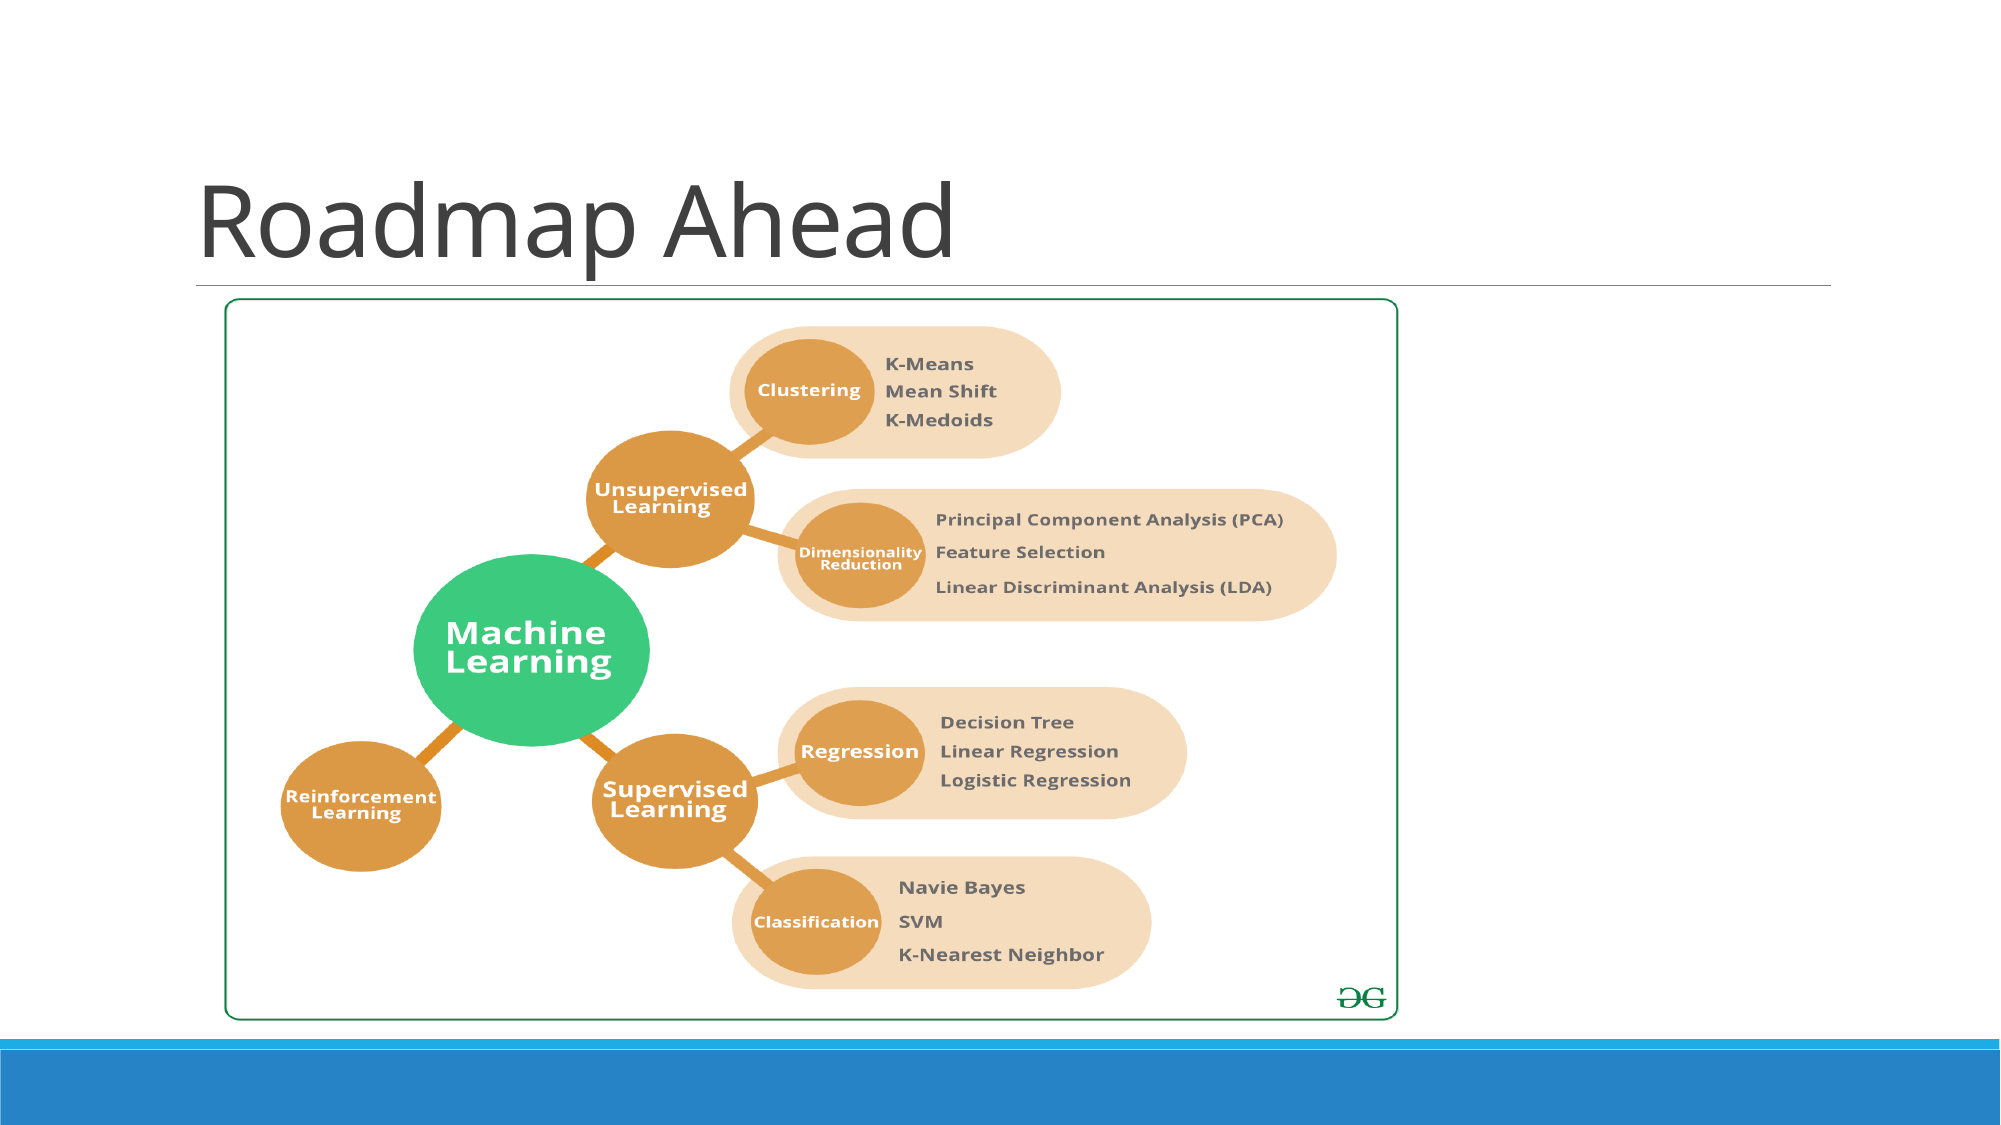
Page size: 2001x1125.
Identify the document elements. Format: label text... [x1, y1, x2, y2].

title Roadmap Ahead [180, 47, 1830, 285]
picture [213, 289, 1413, 1030]
